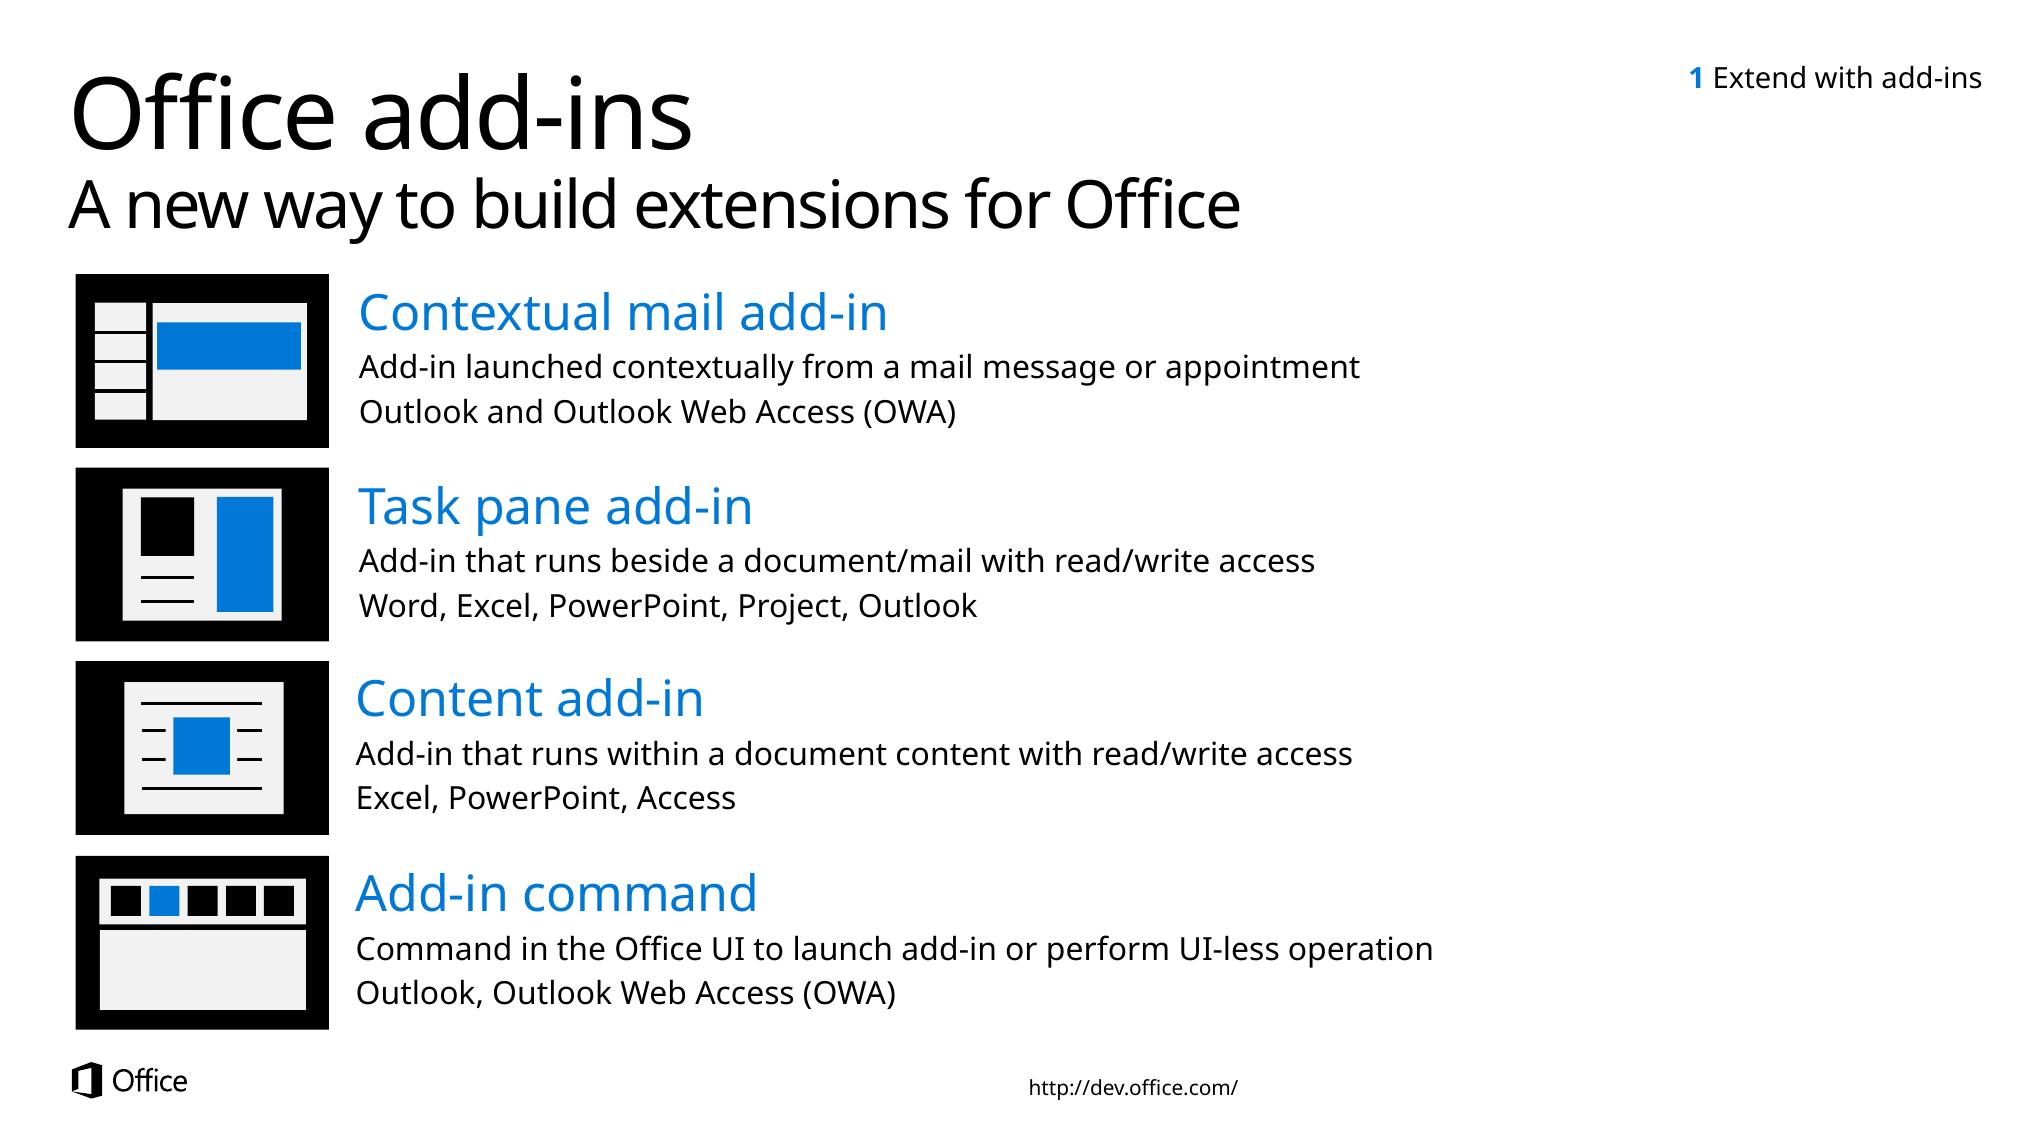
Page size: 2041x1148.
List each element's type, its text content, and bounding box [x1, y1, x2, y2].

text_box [75, 658, 1401, 847]
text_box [75, 853, 1555, 1042]
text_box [75, 272, 1809, 460]
title Office add-ins A new way to build extensions for Office [45, 48, 1996, 199]
footer 1 Extend with add-ins [1306, 48, 2013, 110]
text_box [75, 466, 1621, 654]
